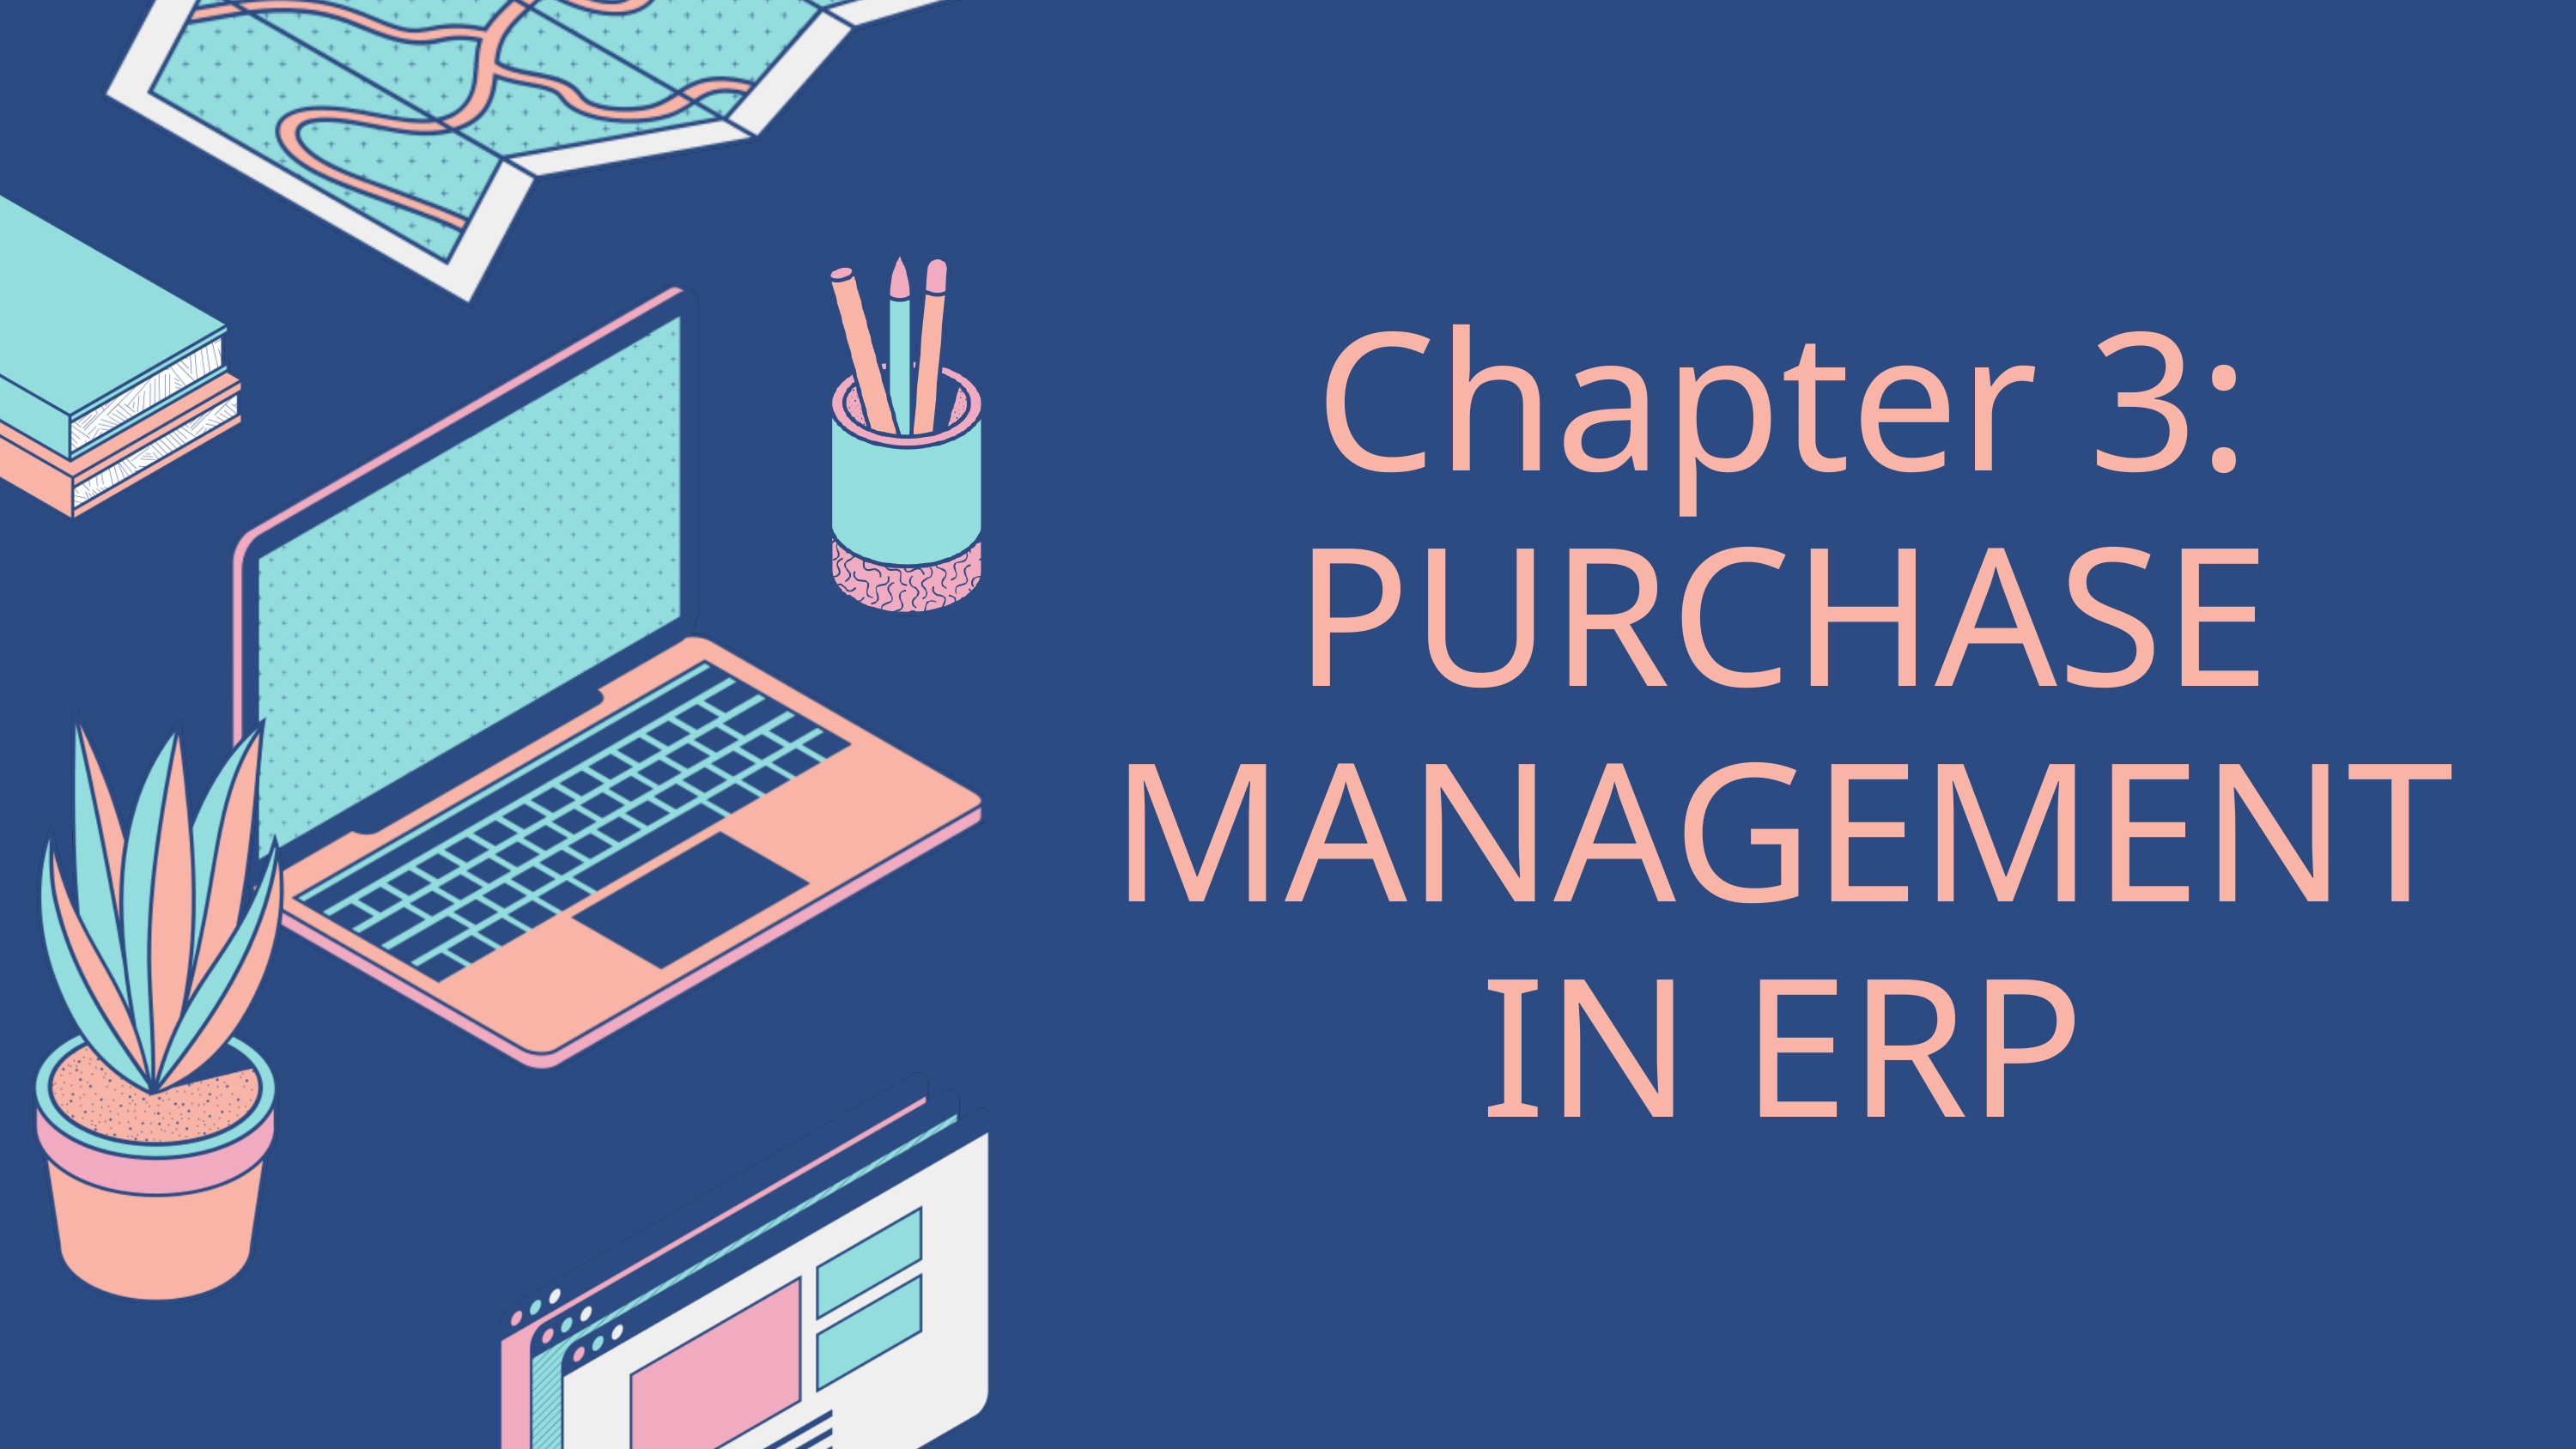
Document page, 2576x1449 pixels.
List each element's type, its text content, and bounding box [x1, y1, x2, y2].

text_box Chapter 3: PURCHASE MANAGEMENT IN ERP [1018, 294, 2548, 1156]
picture [0, 0, 1054, 1449]
